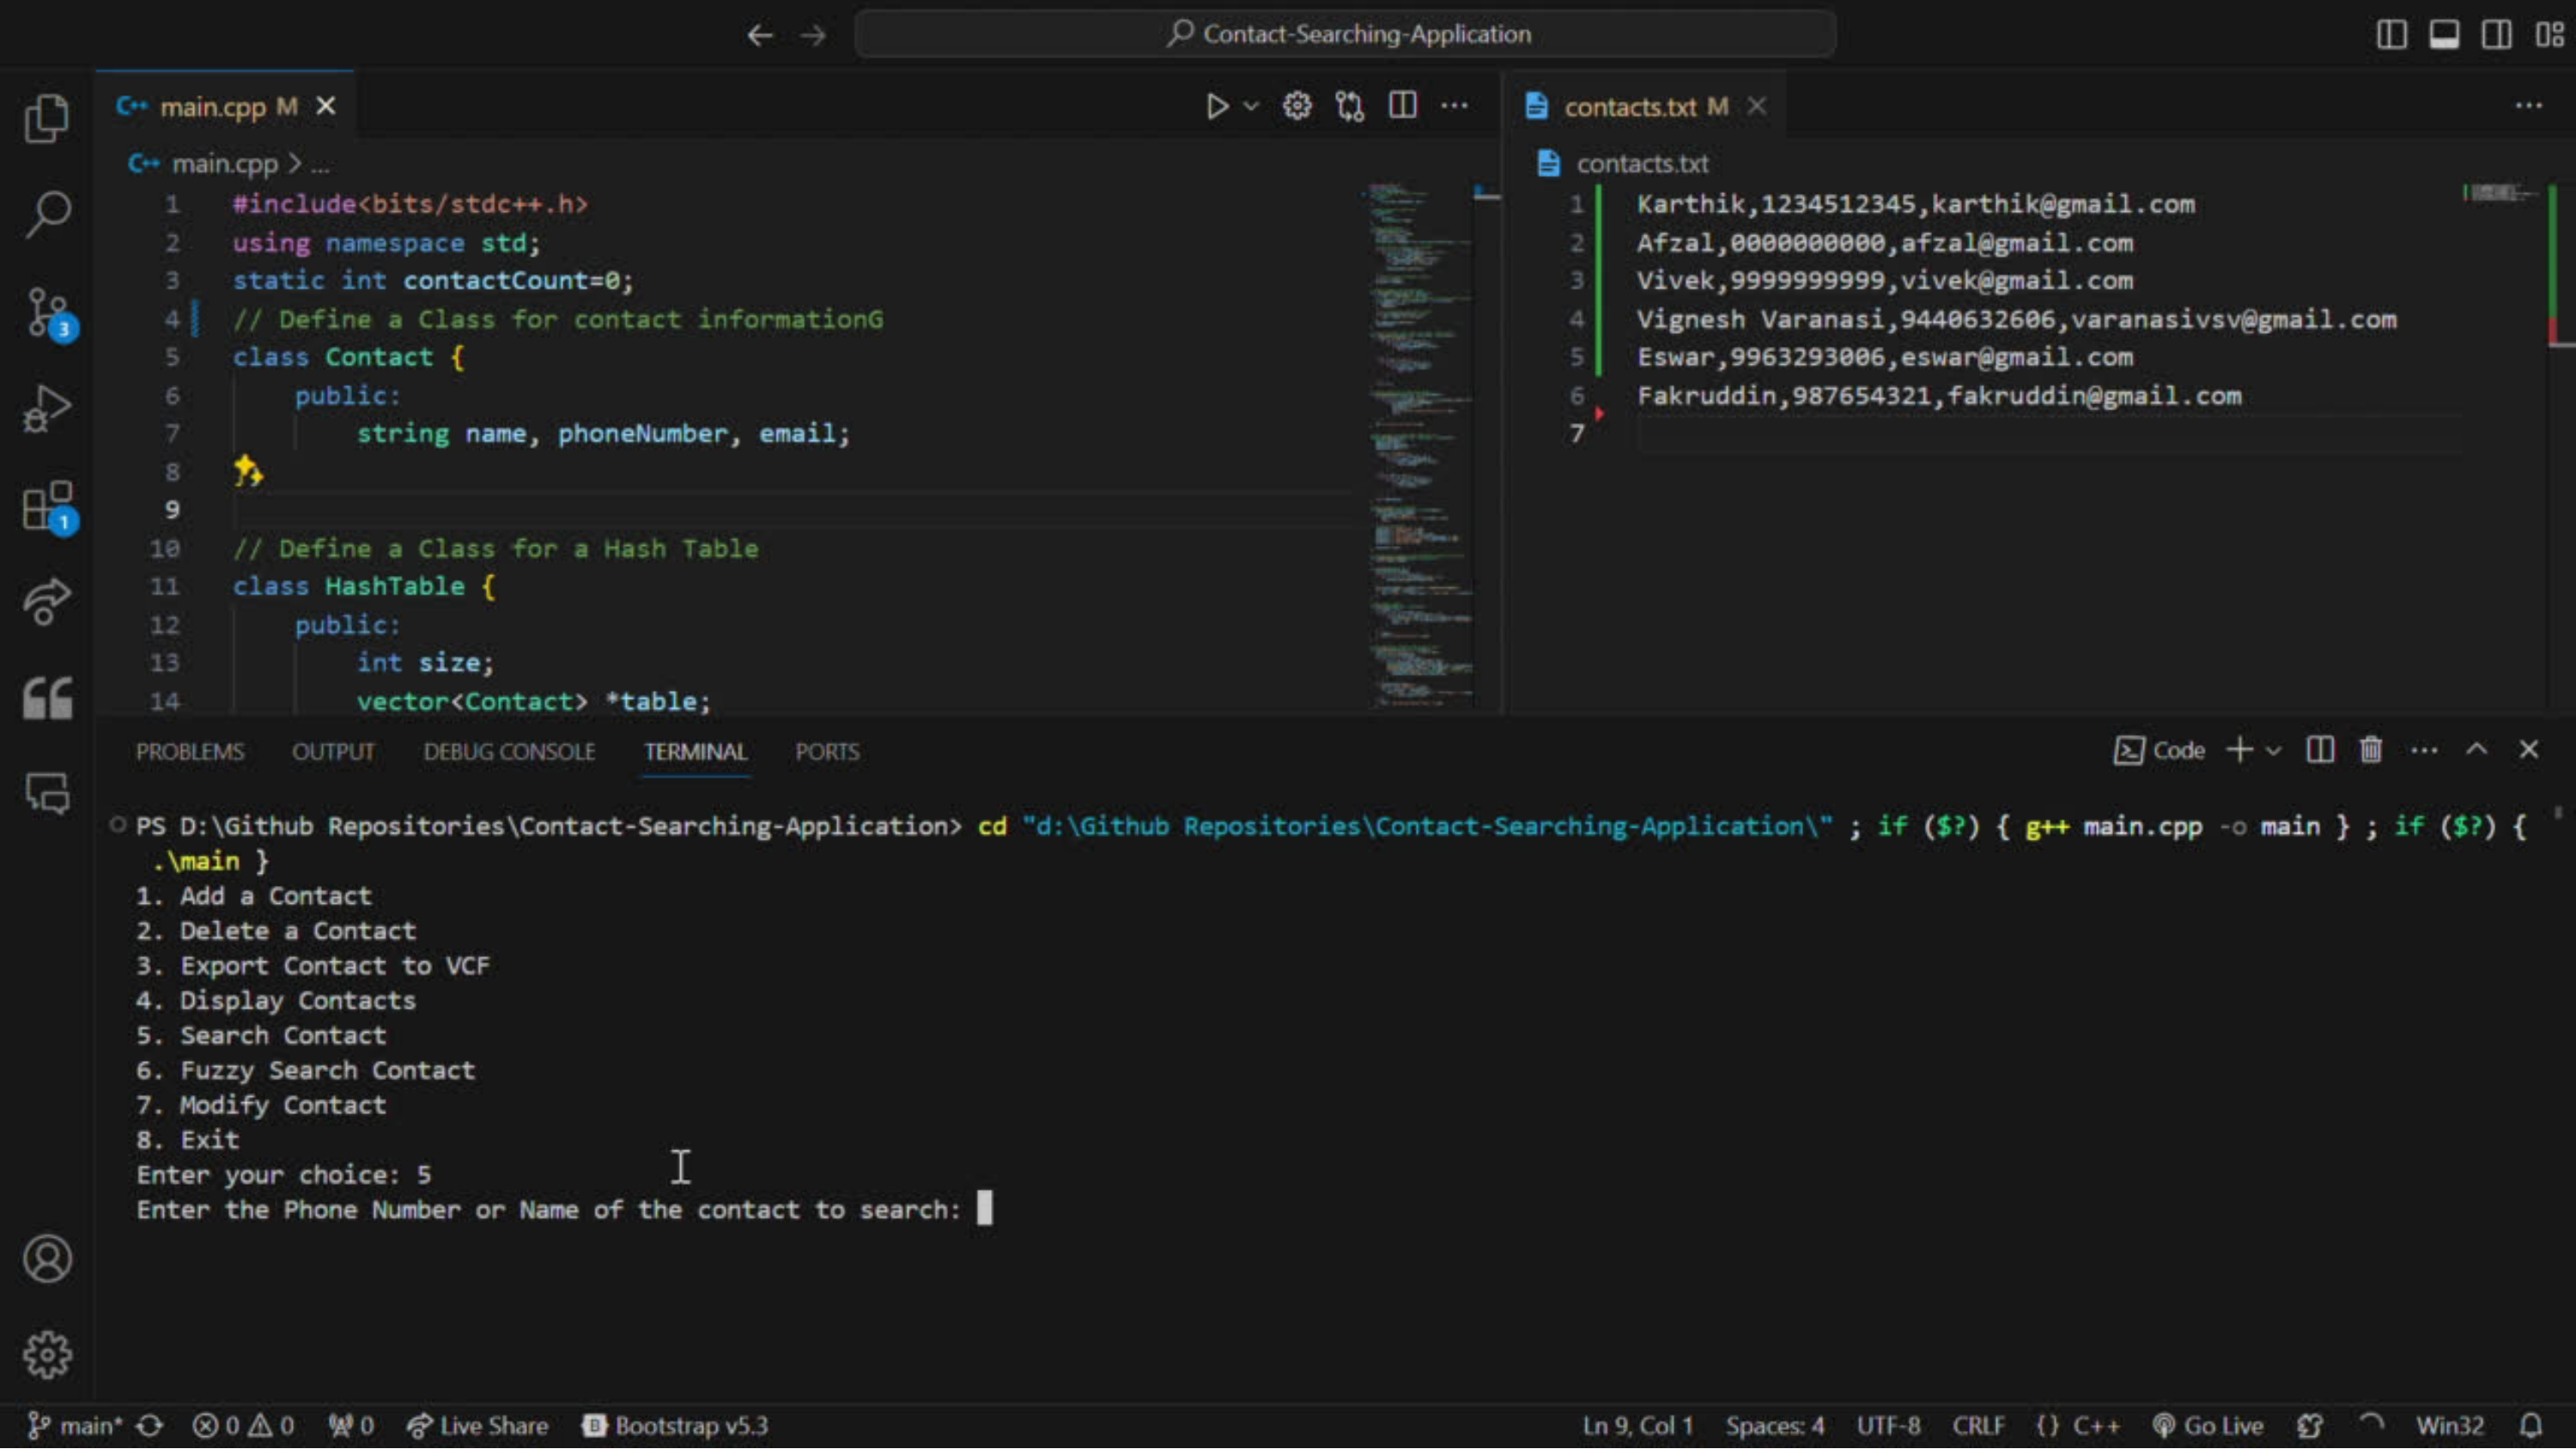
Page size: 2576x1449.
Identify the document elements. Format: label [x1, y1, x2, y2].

text_box [0, 0, 2576, 1449]
